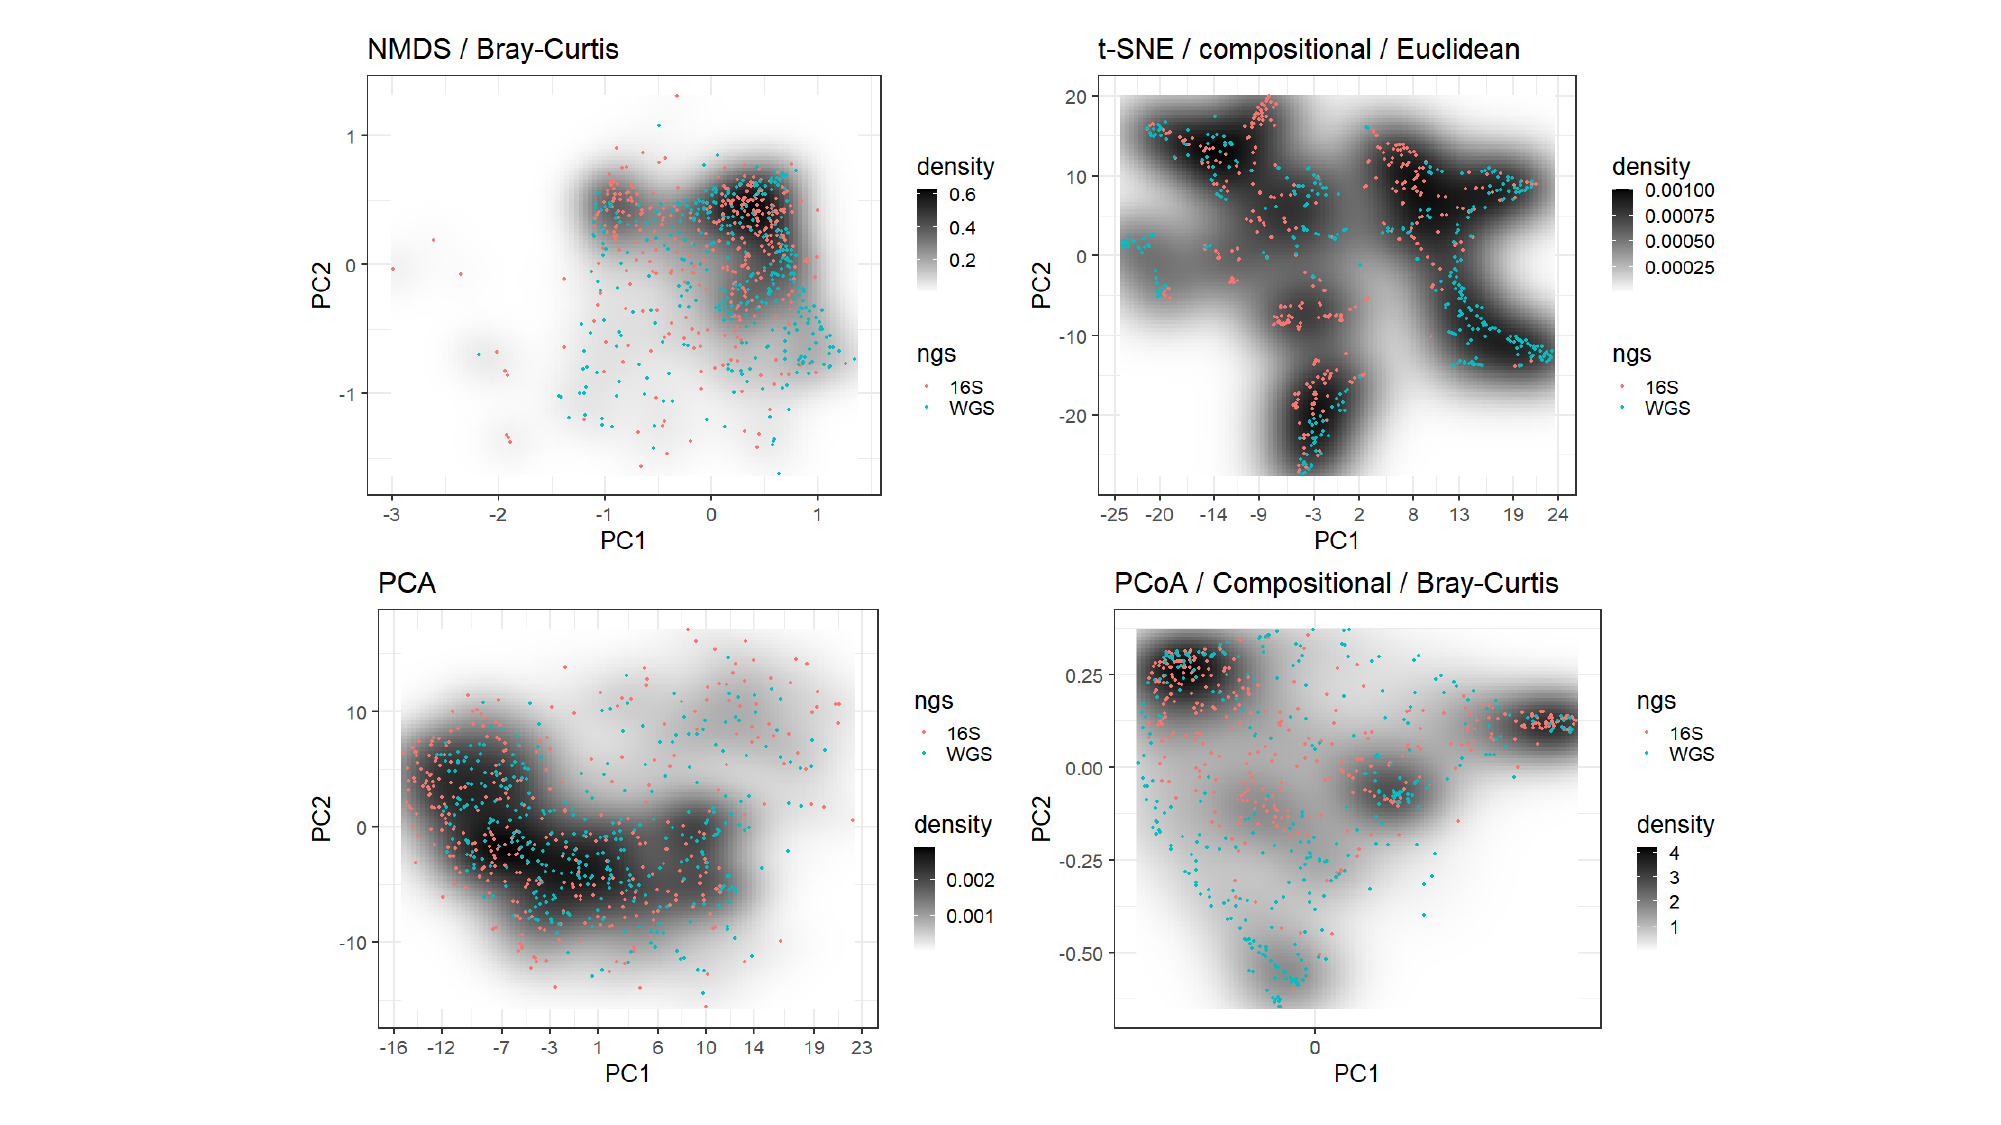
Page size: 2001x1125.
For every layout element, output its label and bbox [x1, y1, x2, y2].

text_box [298, 24, 1739, 1098]
